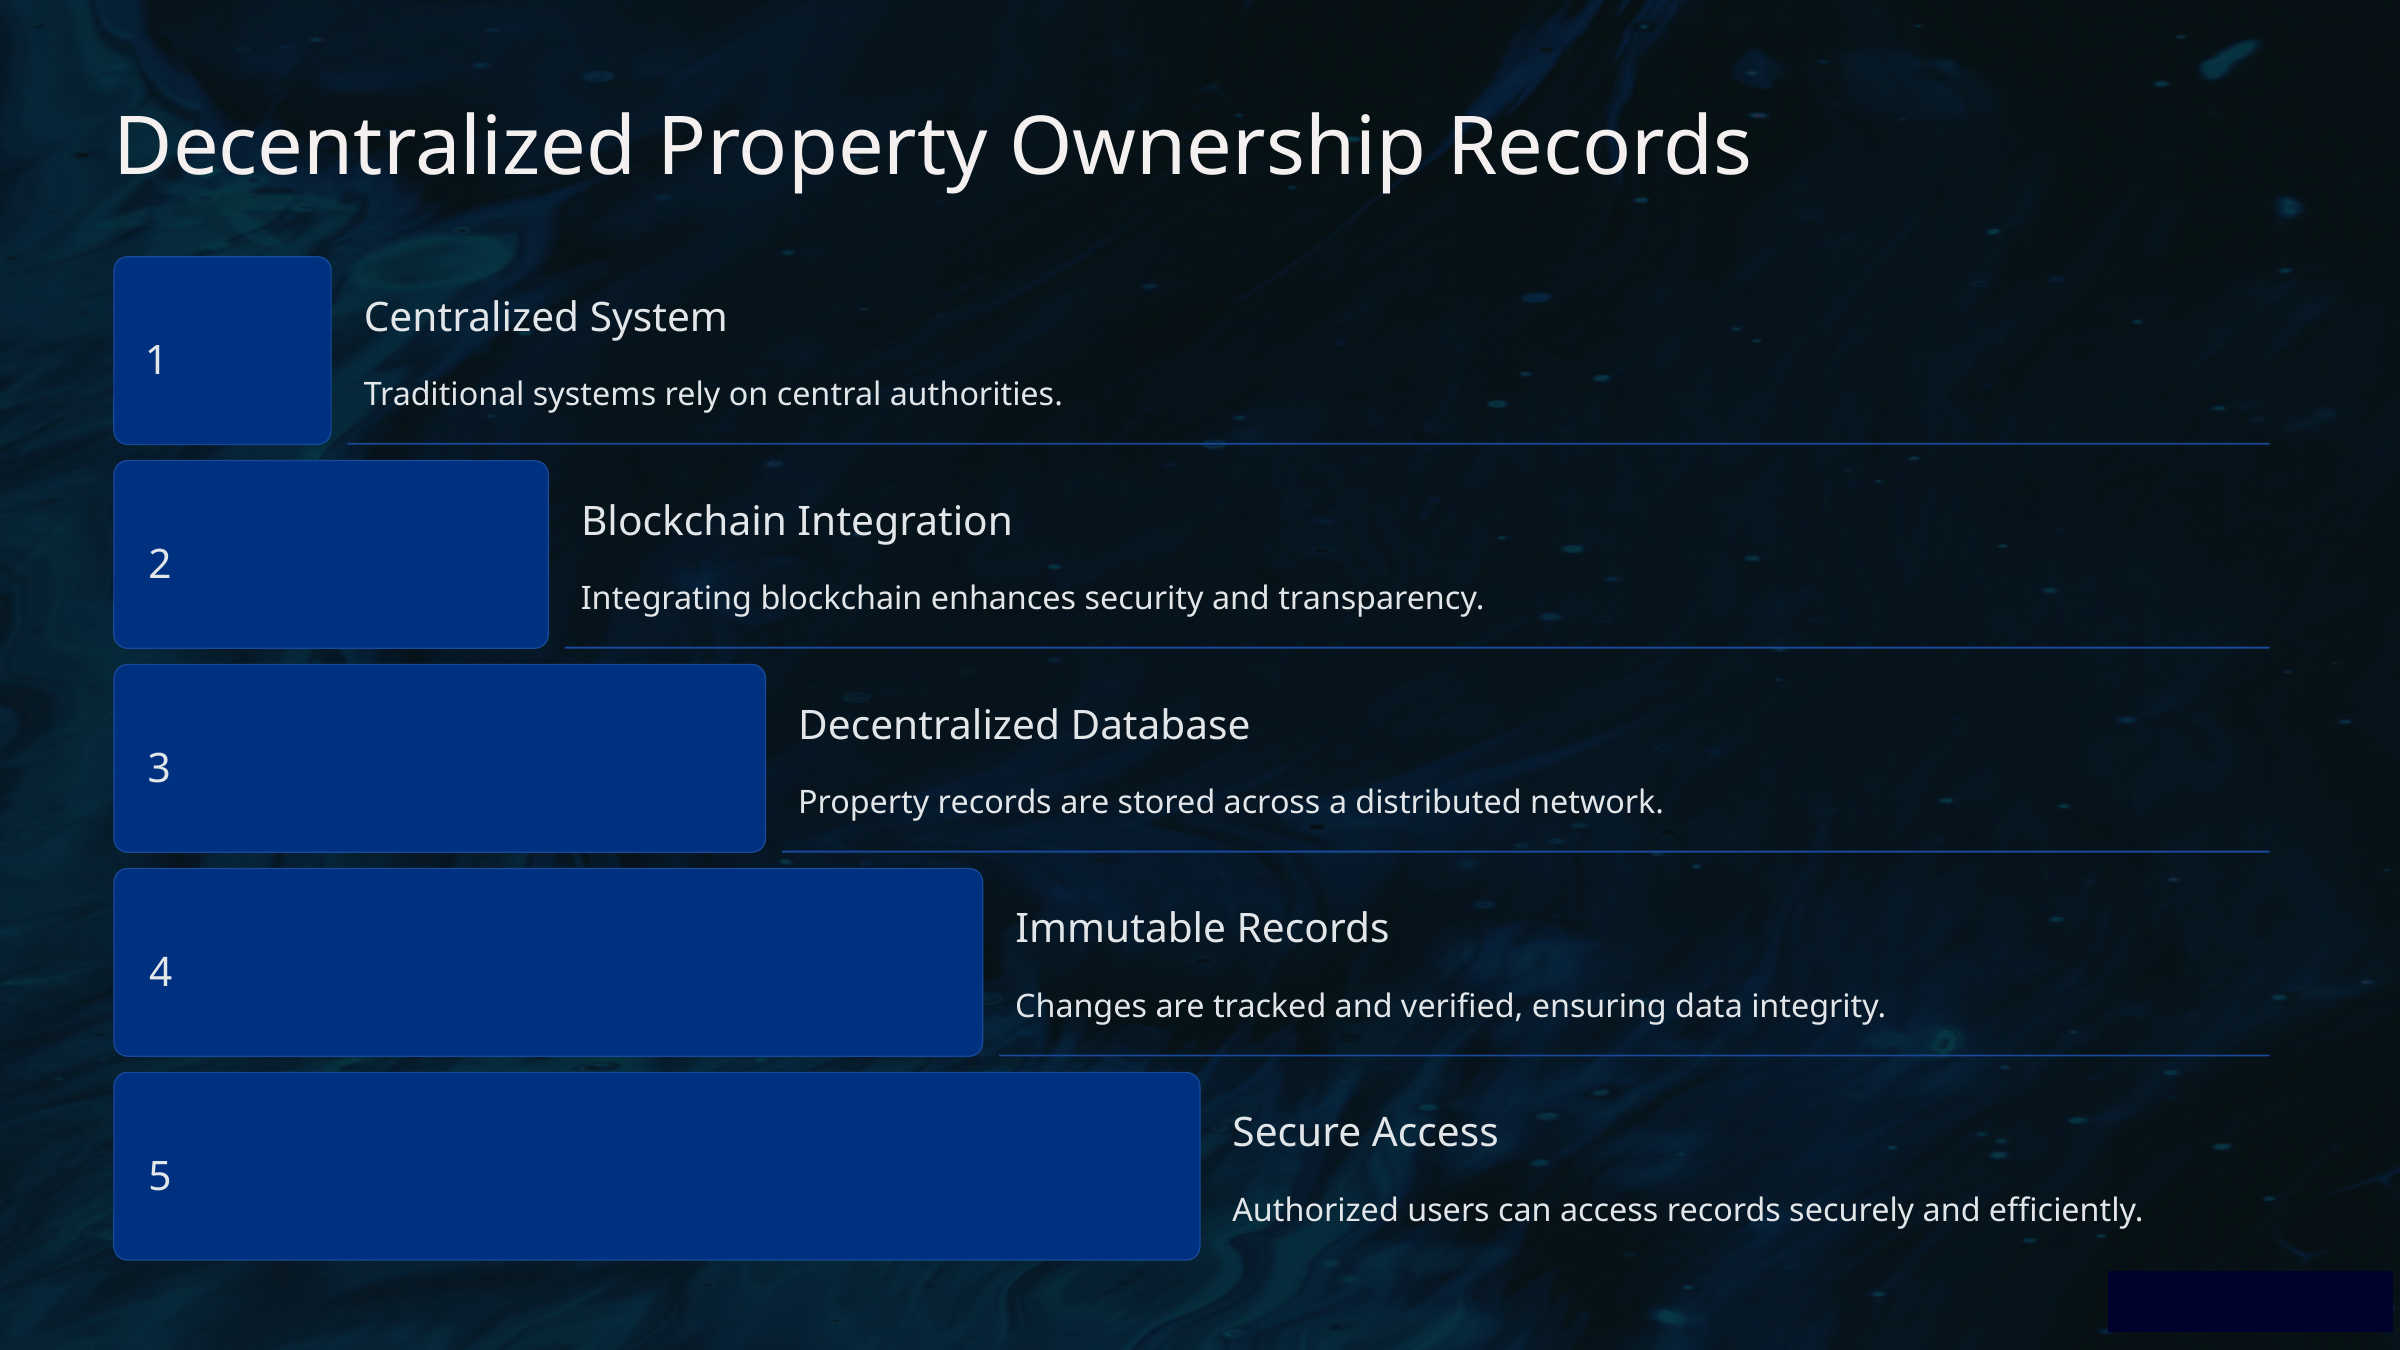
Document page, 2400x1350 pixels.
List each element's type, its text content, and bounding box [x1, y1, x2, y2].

text_box 1 [147, 318, 166, 384]
text_box Secure Access [1232, 1104, 1640, 1156]
text_box Blockchain Integration [580, 493, 1044, 545]
text_box [2108, 1271, 2393, 1332]
text_box Property records are stored across a distributed network. [798, 767, 1709, 820]
text_box Integrating blockchain enhances security and transparency. [580, 563, 1542, 616]
text_box Centralized System [363, 289, 771, 341]
text_box [113, 868, 983, 1057]
text_box Immutable Records [1015, 901, 1423, 952]
text_box [113, 664, 766, 853]
text_box 4 [147, 929, 174, 995]
text_box [113, 460, 549, 649]
picture [0, 0, 2400, 1350]
text_box Decentralized Database [798, 697, 1270, 748]
text_box Authorized users can access records securely and efficiently. [1232, 1175, 2198, 1228]
text_box 5 [147, 1133, 172, 1199]
text_box Traditional systems rely on central authorities. [363, 359, 1118, 412]
text_box [113, 1072, 1200, 1261]
text_box [113, 256, 332, 445]
text_box Changes are tracked and verified, ensuring data integrity. [1015, 971, 1935, 1024]
text_box Decentralized Property Ownership Records [113, 89, 1839, 192]
text_box 2 [147, 521, 173, 588]
text_box 3 [147, 725, 171, 791]
